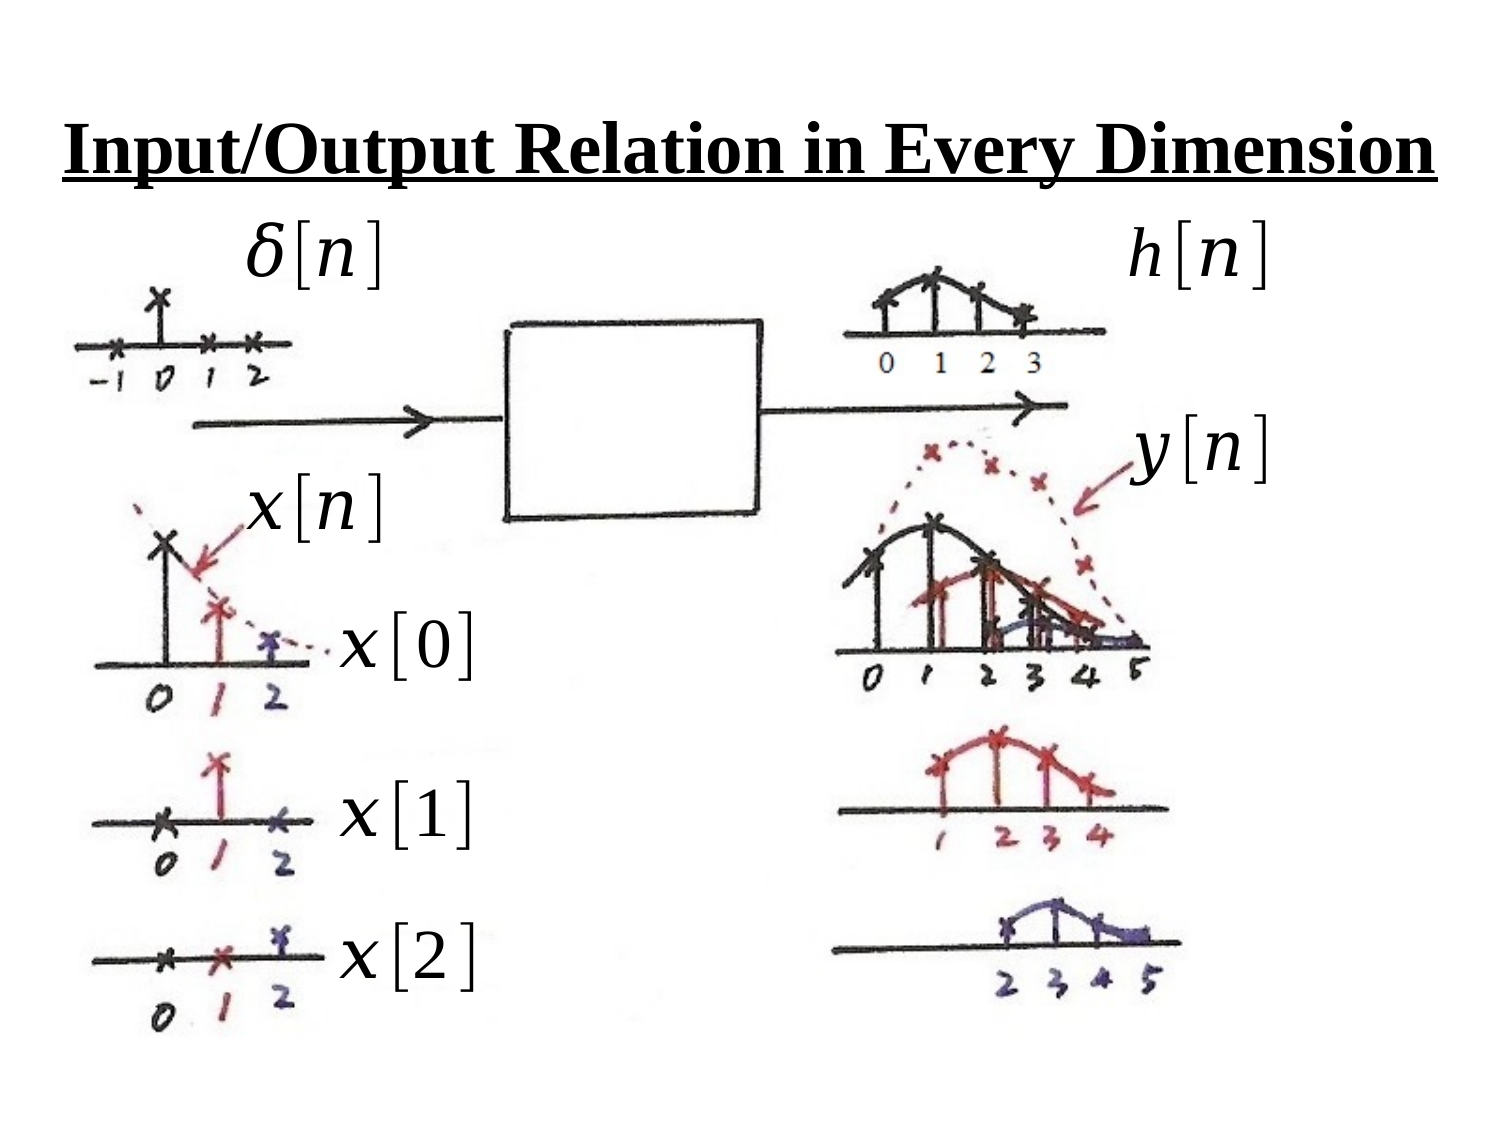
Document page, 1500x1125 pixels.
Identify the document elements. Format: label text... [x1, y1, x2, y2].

picture [64, 255, 1194, 1038]
text_box Input/Output Relation in Every Dimension [0, 0, 1500, 197]
